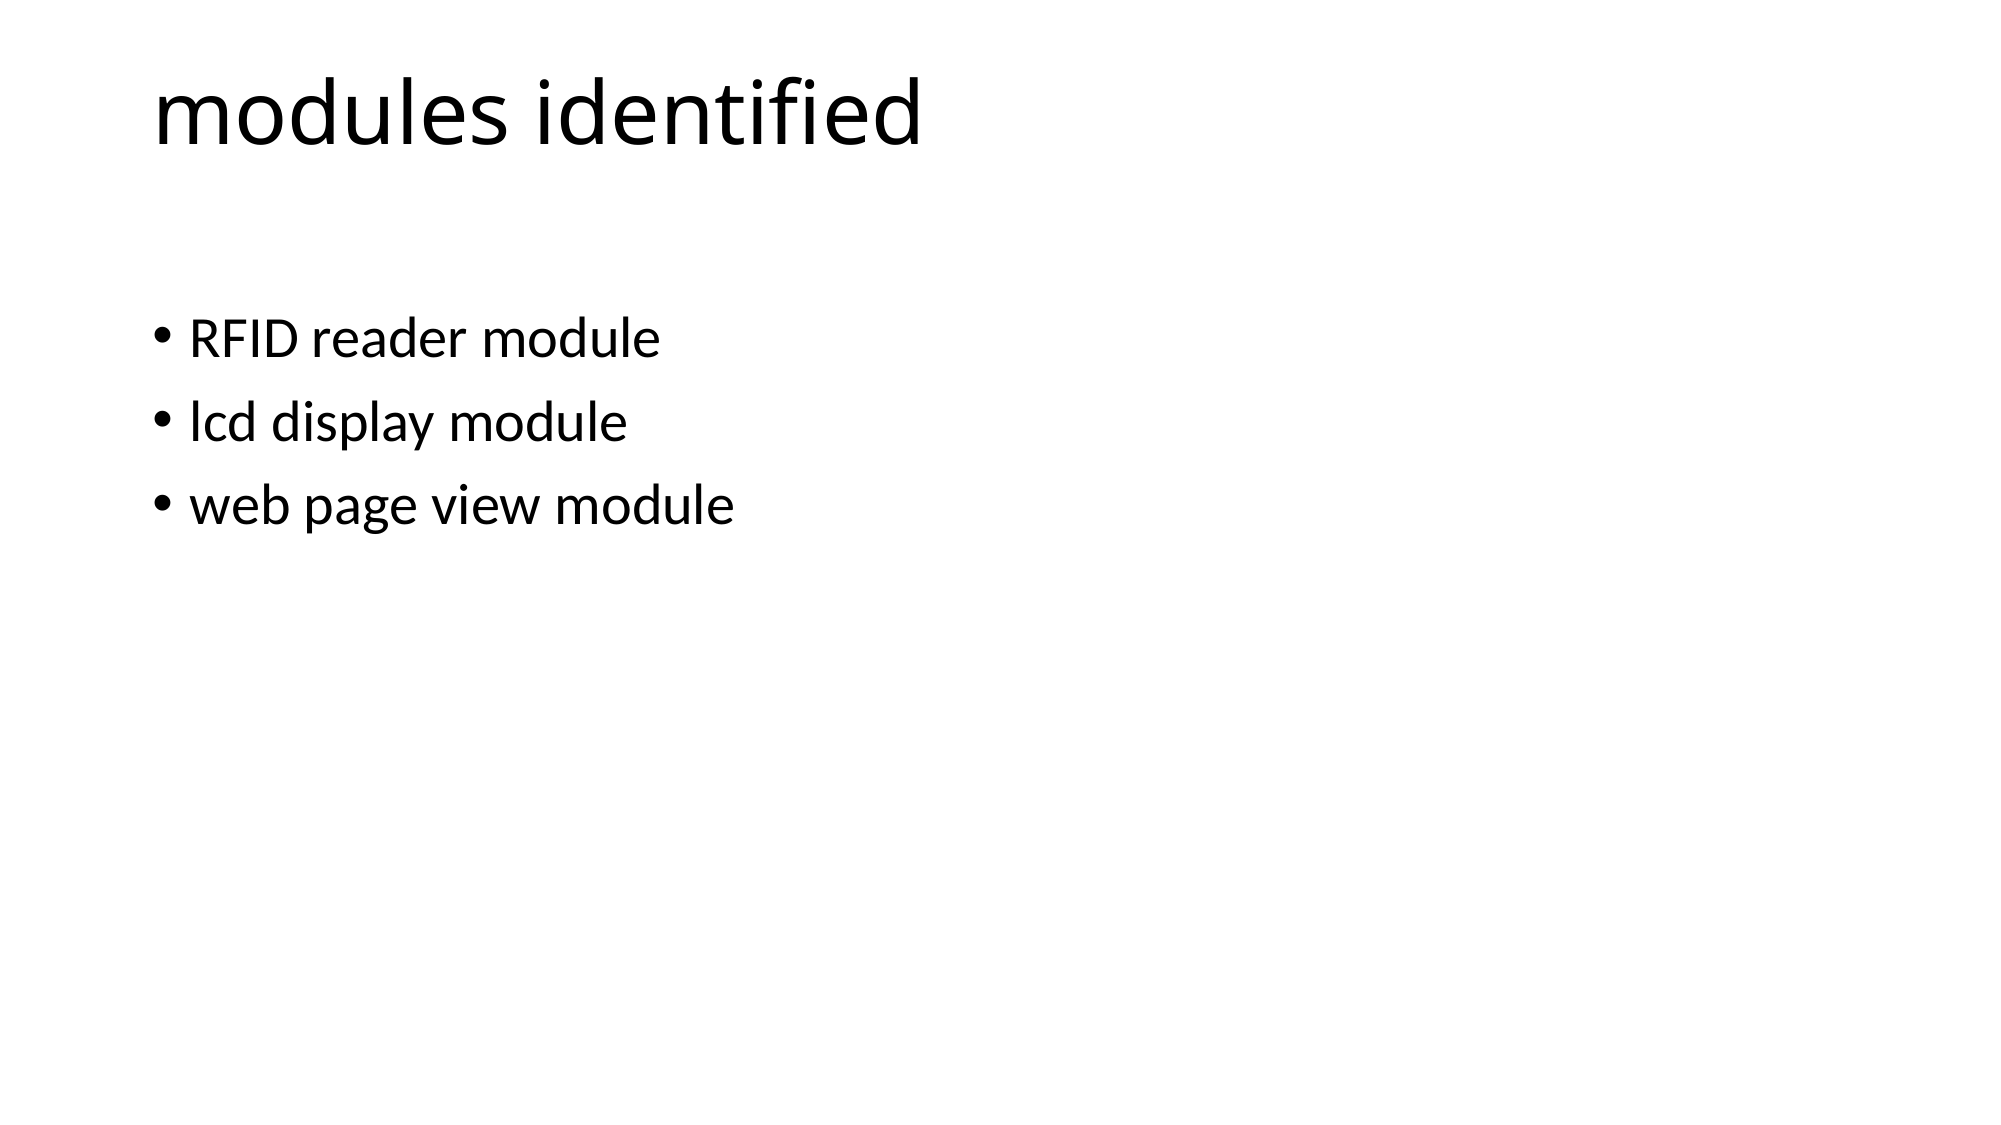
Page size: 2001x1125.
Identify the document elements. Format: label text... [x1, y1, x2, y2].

title modules identified [137, 59, 1863, 278]
list RFID reader module lcd display module web page view module [137, 299, 1863, 1014]
